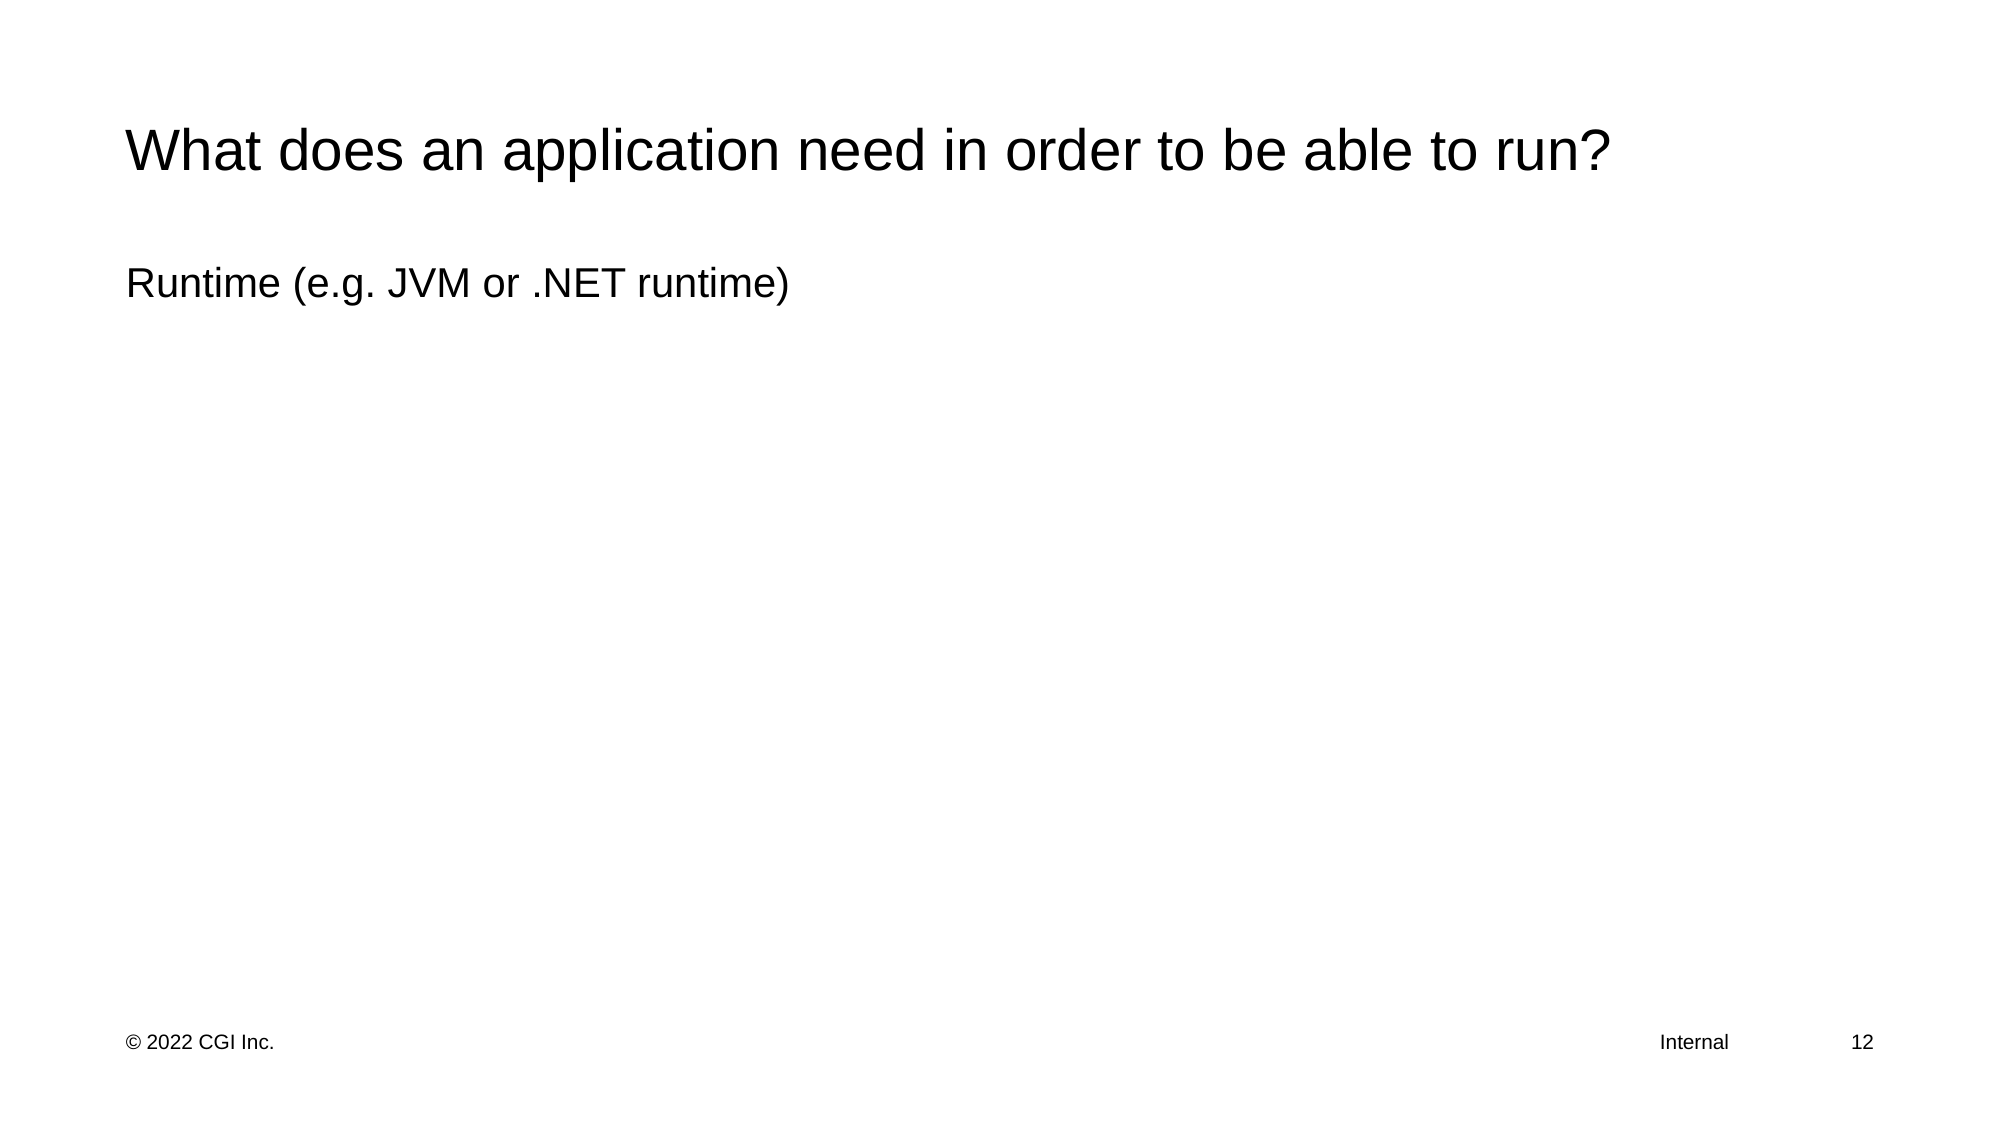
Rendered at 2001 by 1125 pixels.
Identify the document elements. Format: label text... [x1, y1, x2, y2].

list Runtime (e.g. JVM or .NET runtime) [125, 255, 1875, 1000]
title What does an application need in order to be able to run? [125, 112, 1875, 207]
slide_number 12 [1831, 1027, 1875, 1056]
